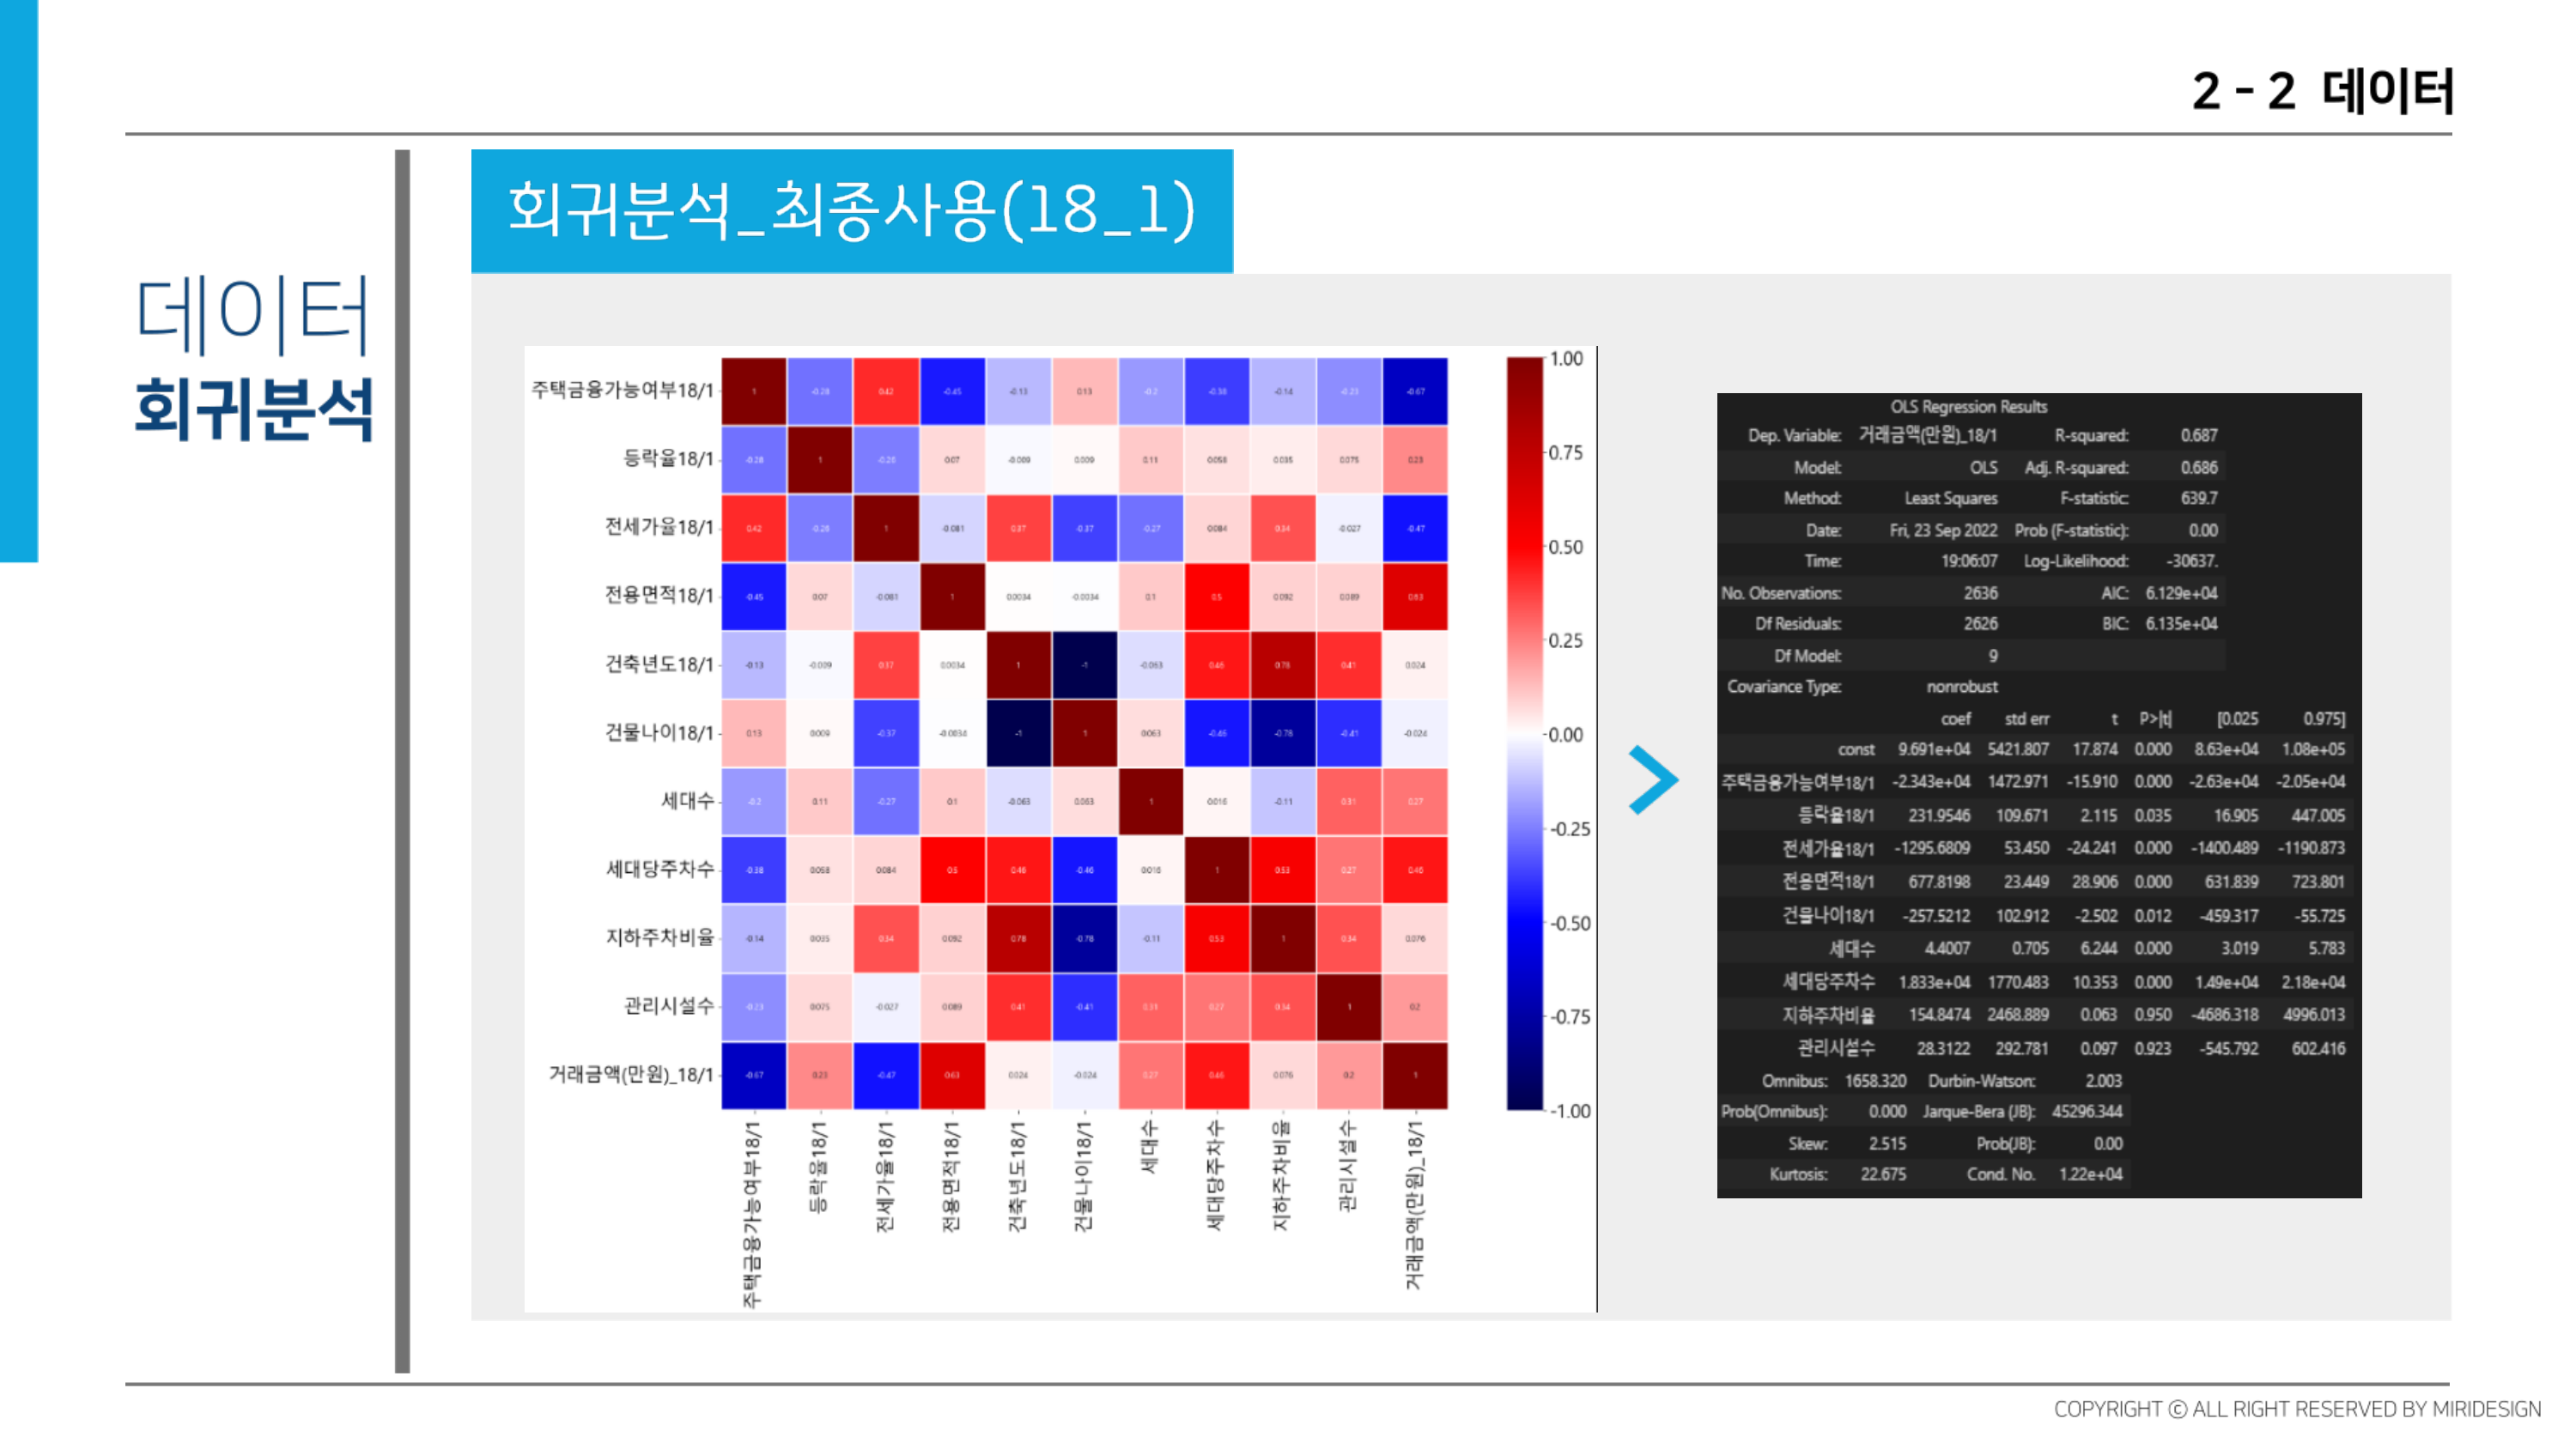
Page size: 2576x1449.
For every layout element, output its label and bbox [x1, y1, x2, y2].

picture [1599, 675, 1738, 873]
text_box [0, 0, 2453, 1391]
picture [119, 242, 414, 484]
text_box [471, 149, 1234, 162]
text_box [524, 346, 1599, 1313]
picture [1614, 52, 2476, 138]
text_box [471, 163, 2452, 1321]
picture [1669, 1392, 2553, 1433]
text_box [1717, 393, 2362, 1199]
